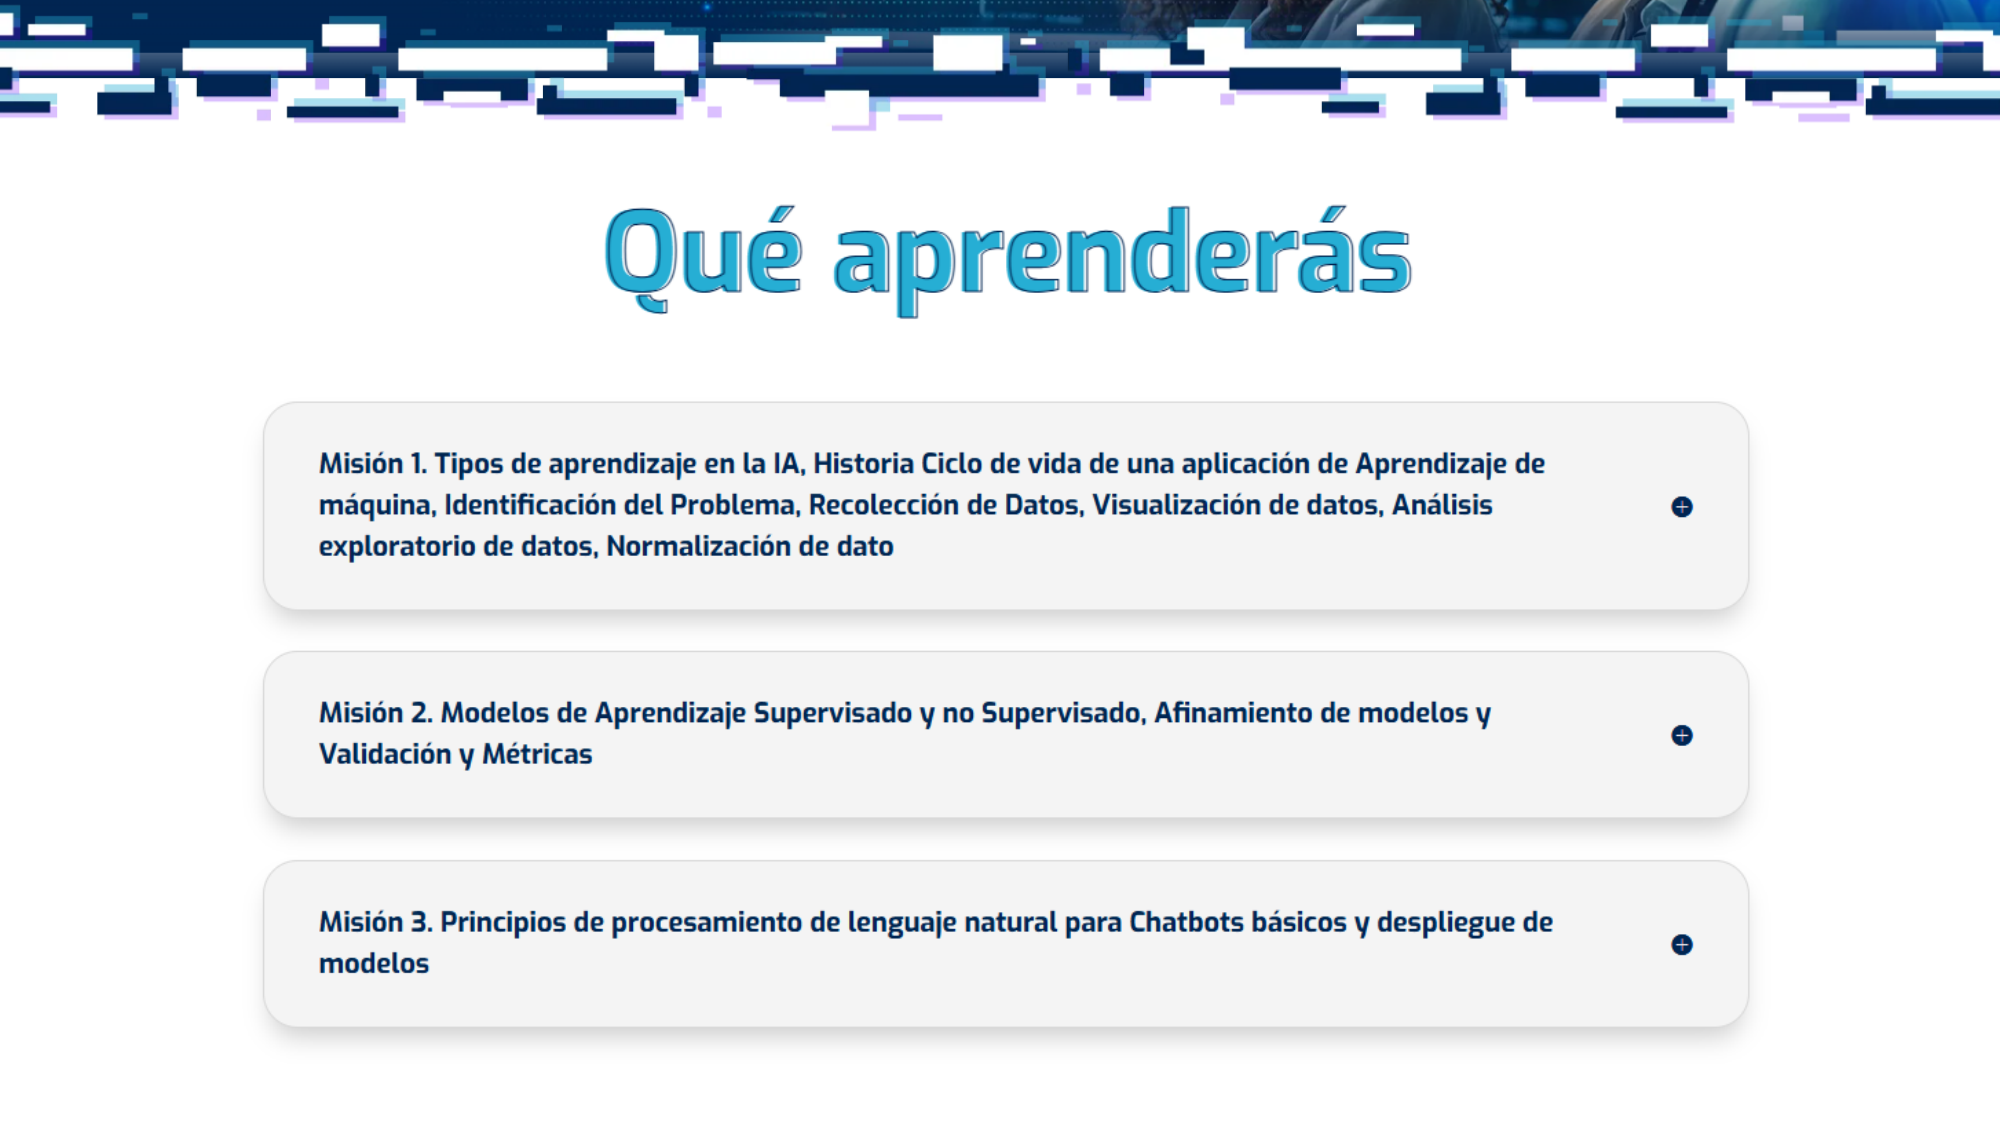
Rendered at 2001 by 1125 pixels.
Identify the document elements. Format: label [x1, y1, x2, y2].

picture [175, 168, 1825, 1064]
picture [0, 0, 2000, 153]
